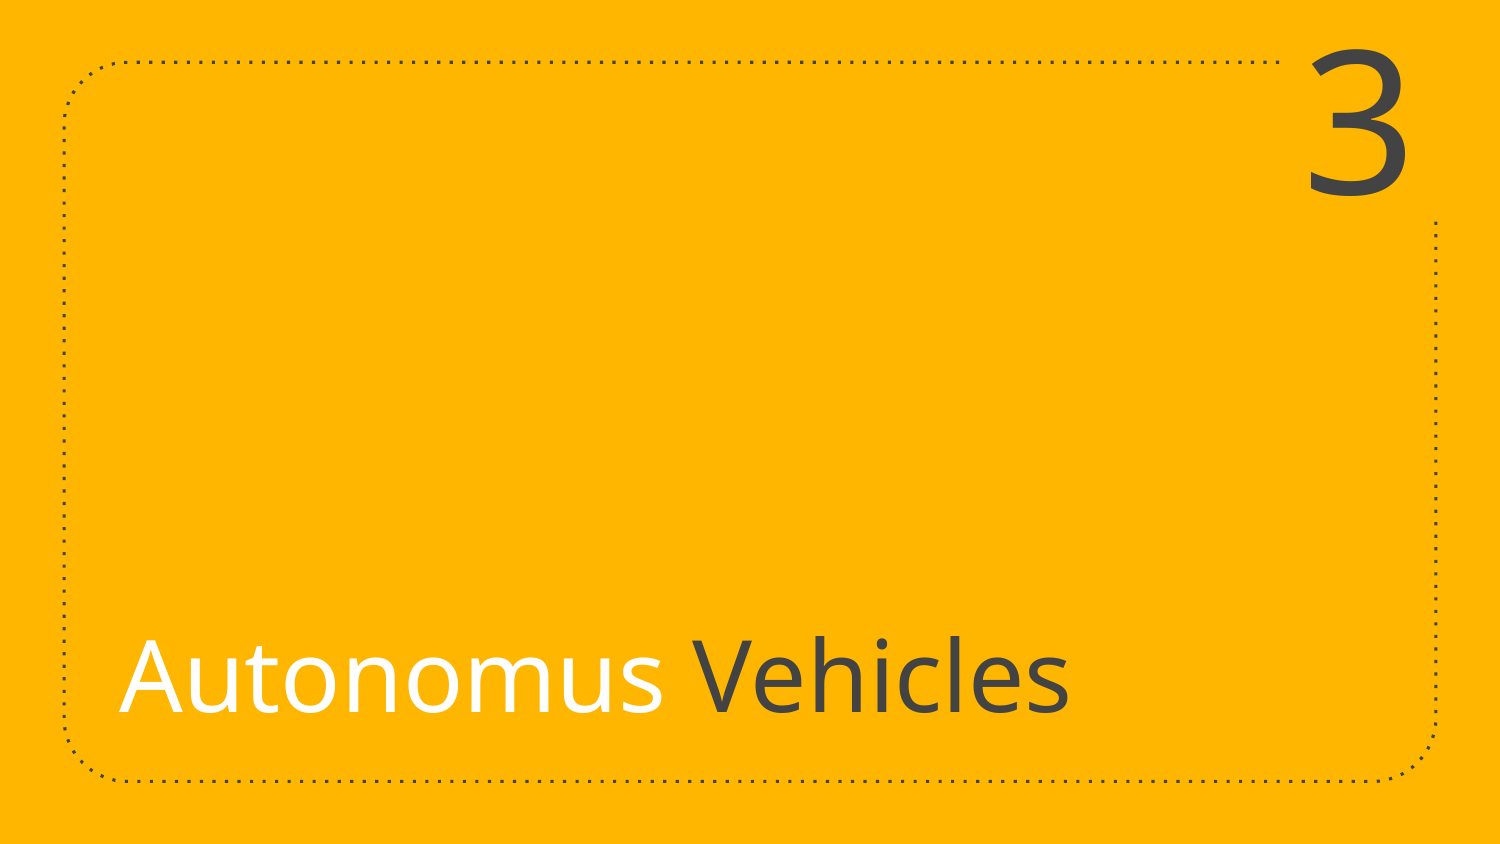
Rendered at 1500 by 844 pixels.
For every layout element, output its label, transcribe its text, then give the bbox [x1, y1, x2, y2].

text_box 3 [1281, 0, 1439, 229]
title Autonomus Vehicles [104, 556, 1380, 748]
